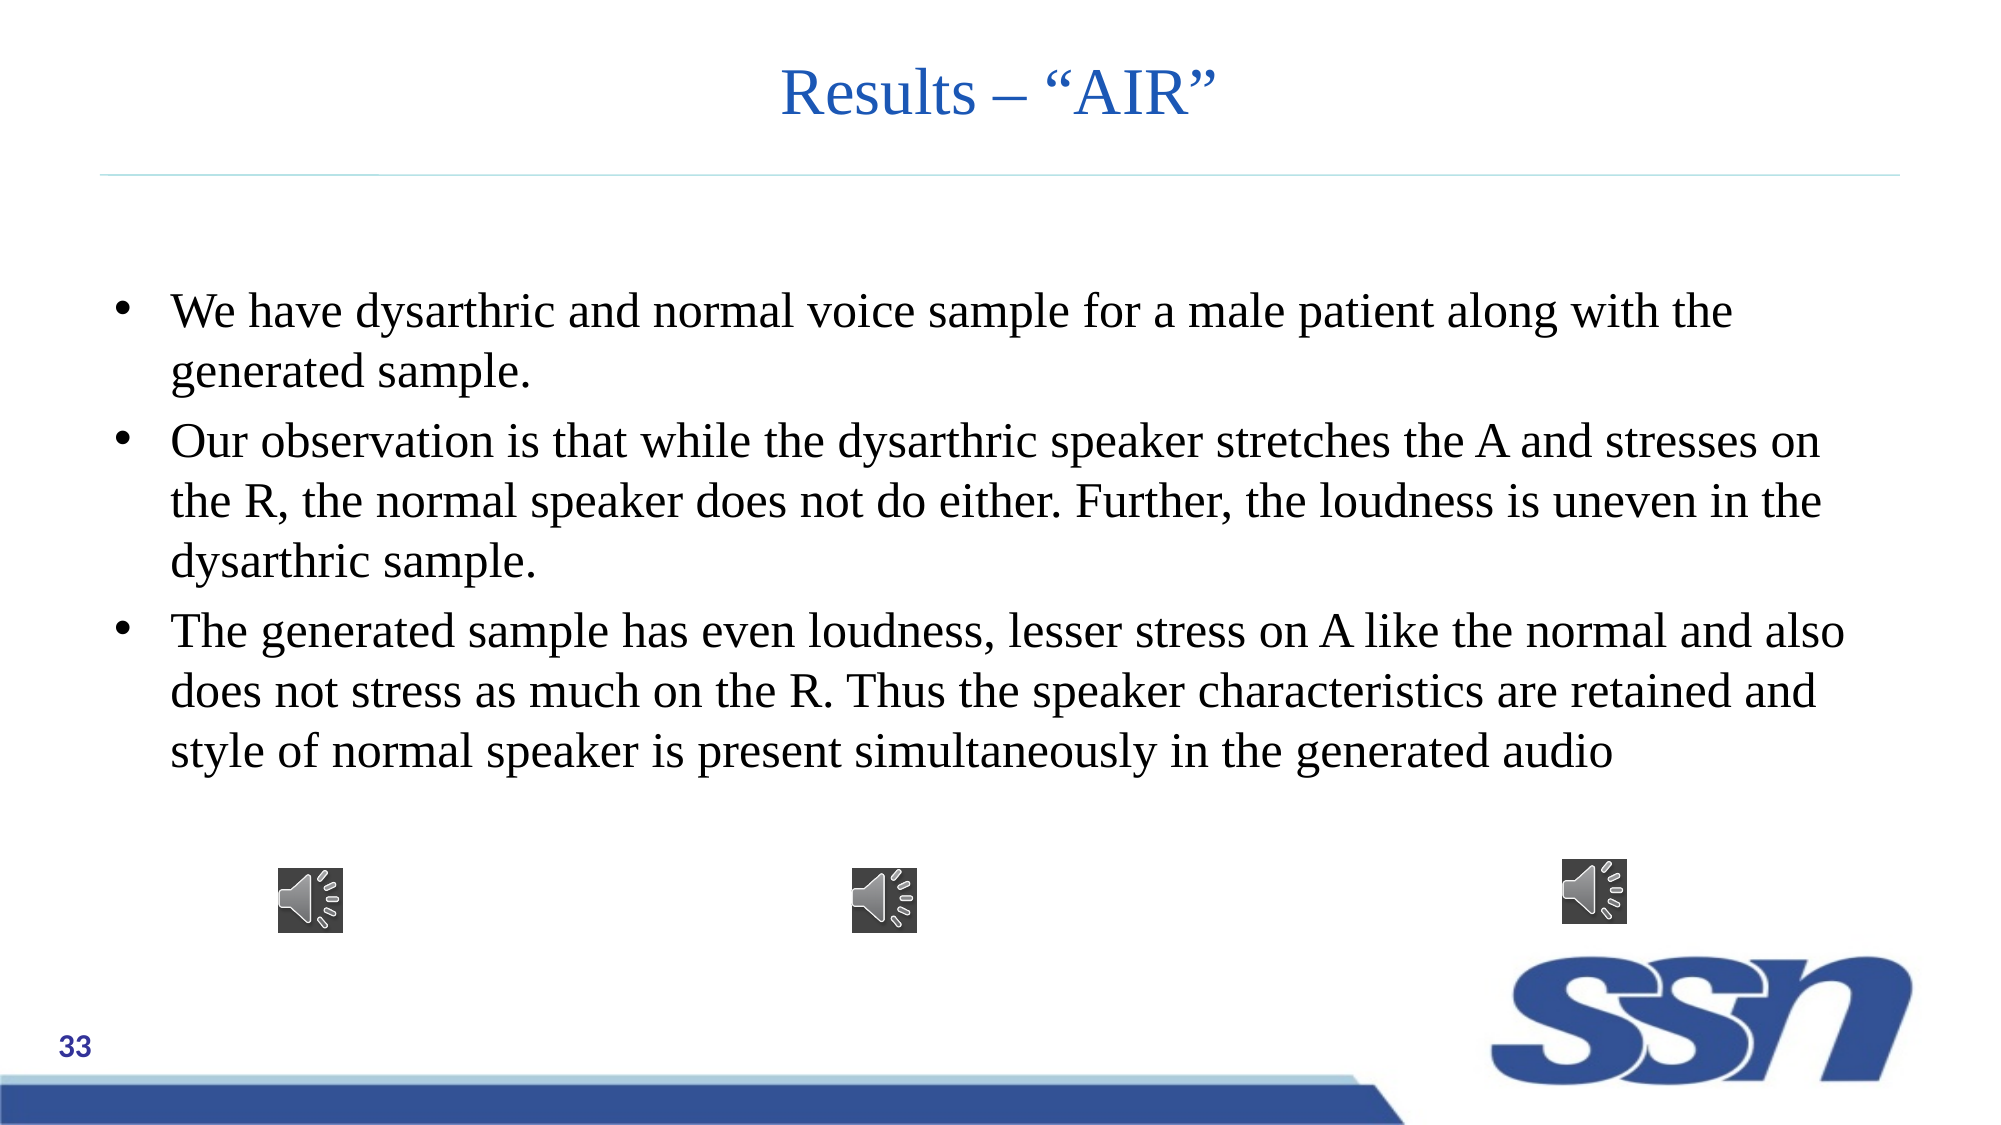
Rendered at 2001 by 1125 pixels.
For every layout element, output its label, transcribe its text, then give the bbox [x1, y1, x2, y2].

picture [276, 867, 345, 935]
title Results – “AIR” [99, 23, 1900, 153]
list We have dysarthric and normal voice sample for a male patient along with the generated sample. Our observation is that while the dysarthric speaker stretches the A and stresses on the R, the normal speaker does not do either. Further, the loudness is uneven in the dysarthric sample. The generated sample has even loudness, lesser stress on A like the normal and also does not stress as much on the R. Thus the speaker characteristics are retained and style of normal speaker is present simultaneously in the generated audio [99, 200, 1900, 1005]
picture [850, 866, 918, 935]
picture [0, 913, 2000, 1125]
picture [1560, 858, 1629, 926]
